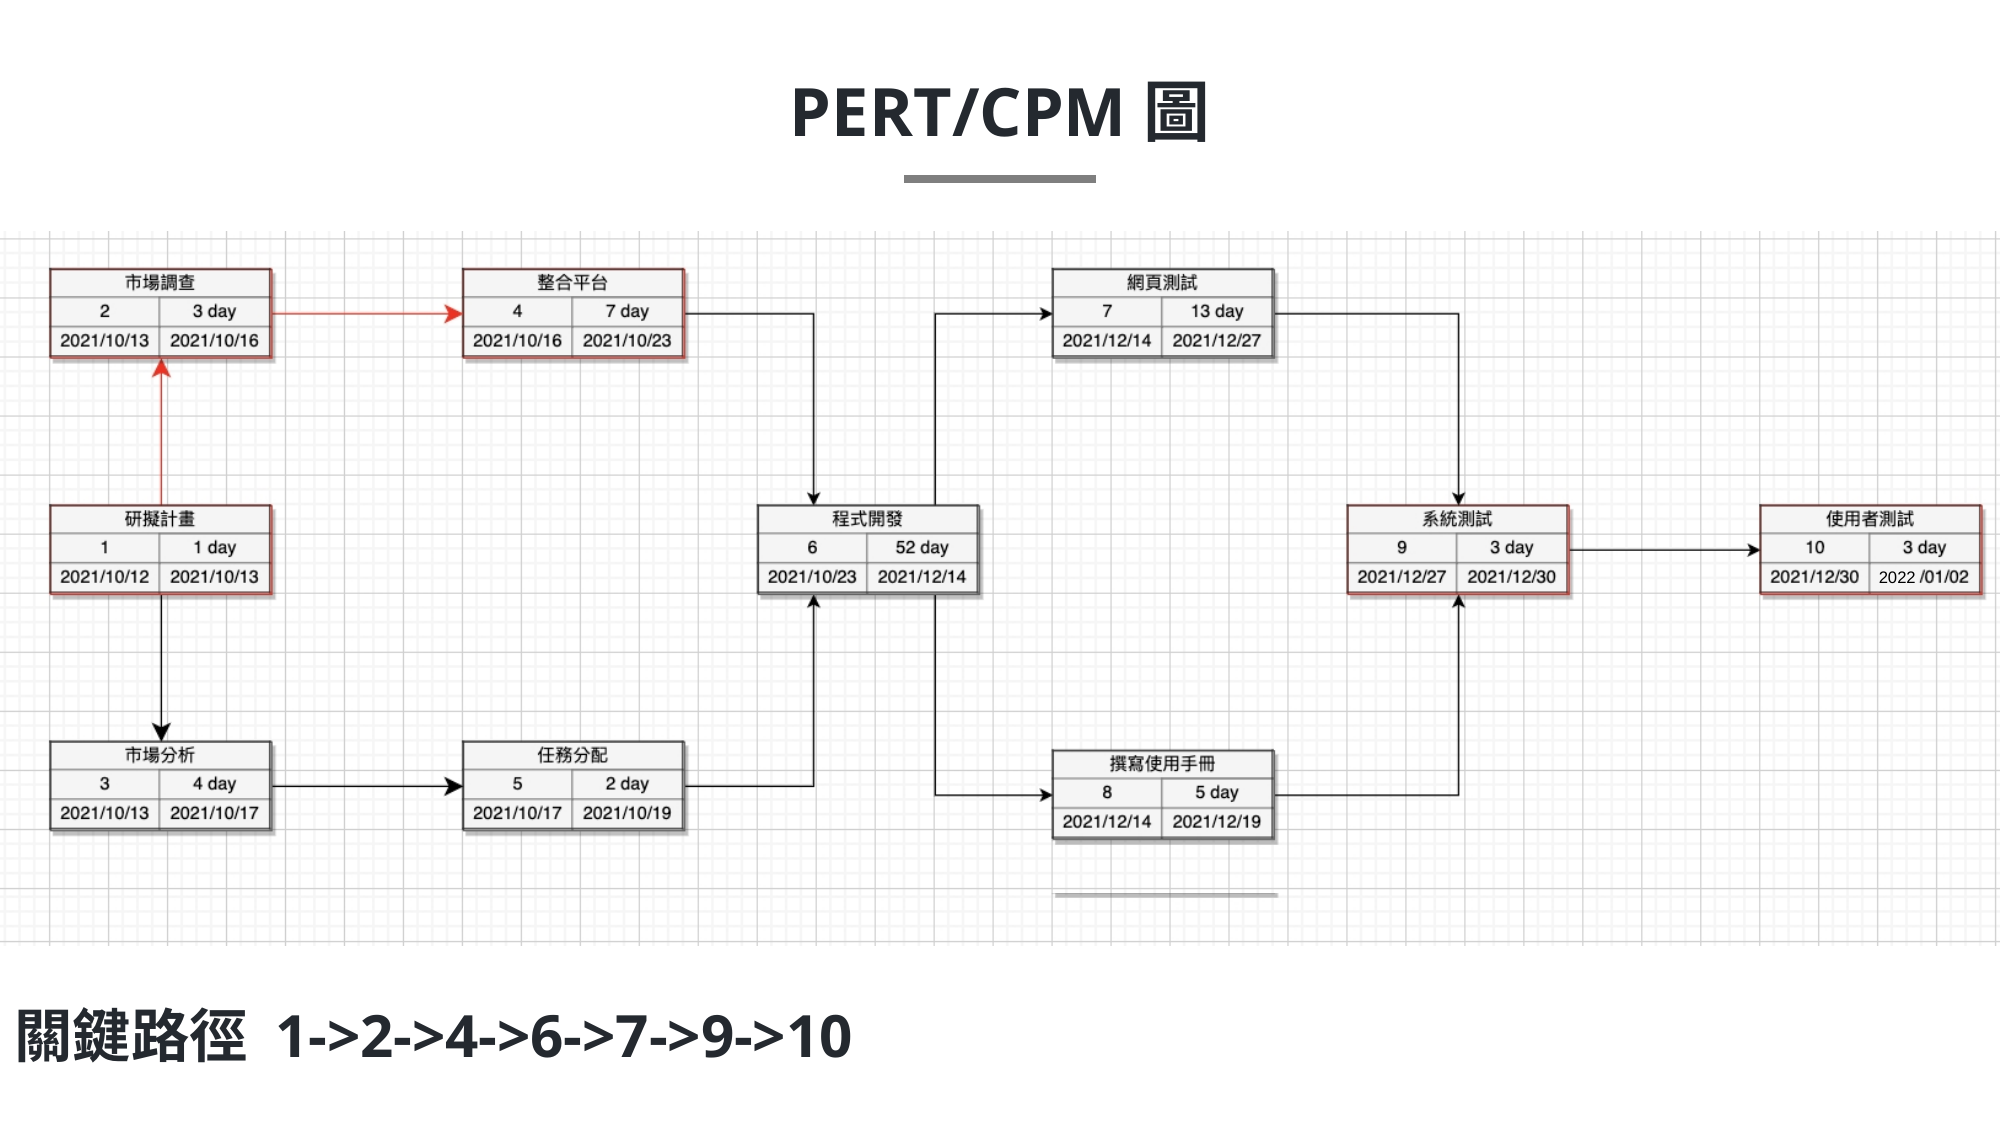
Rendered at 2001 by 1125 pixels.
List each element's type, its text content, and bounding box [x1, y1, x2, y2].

picture [0, 231, 2000, 946]
text_box 關鍵路徑 1->2->4->6->7->9->10 [0, 992, 1186, 1122]
text_box PERT/CPM圖 [612, 62, 1388, 231]
